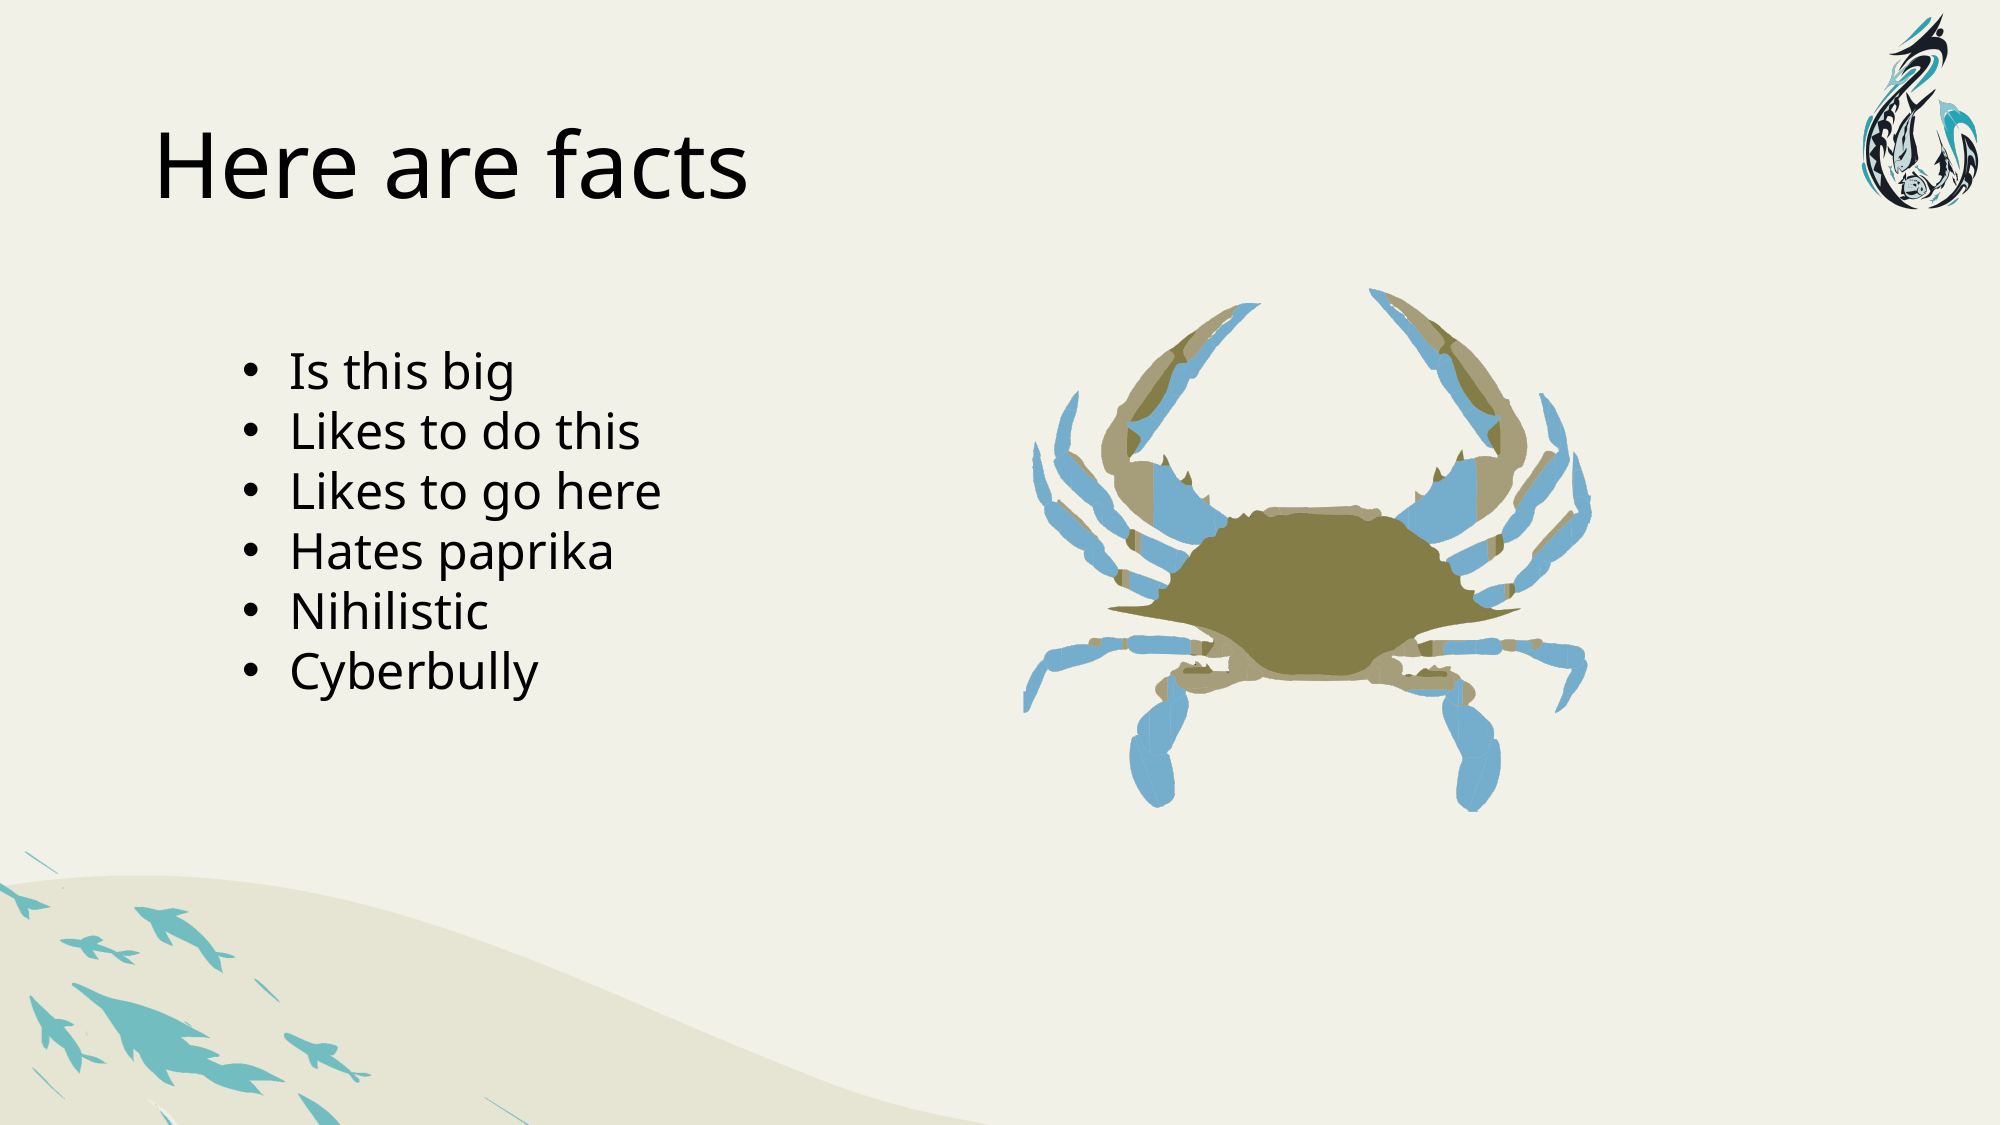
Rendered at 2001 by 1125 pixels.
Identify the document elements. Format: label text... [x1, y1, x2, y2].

title Here are facts [137, 59, 1863, 278]
picture [0, 225, 1924, 1125]
text_box Is this big Likes to do this Likes to go here Hates paprika Nihilistic Cyberbully [227, 332, 725, 707]
picture [1851, 13, 1985, 214]
